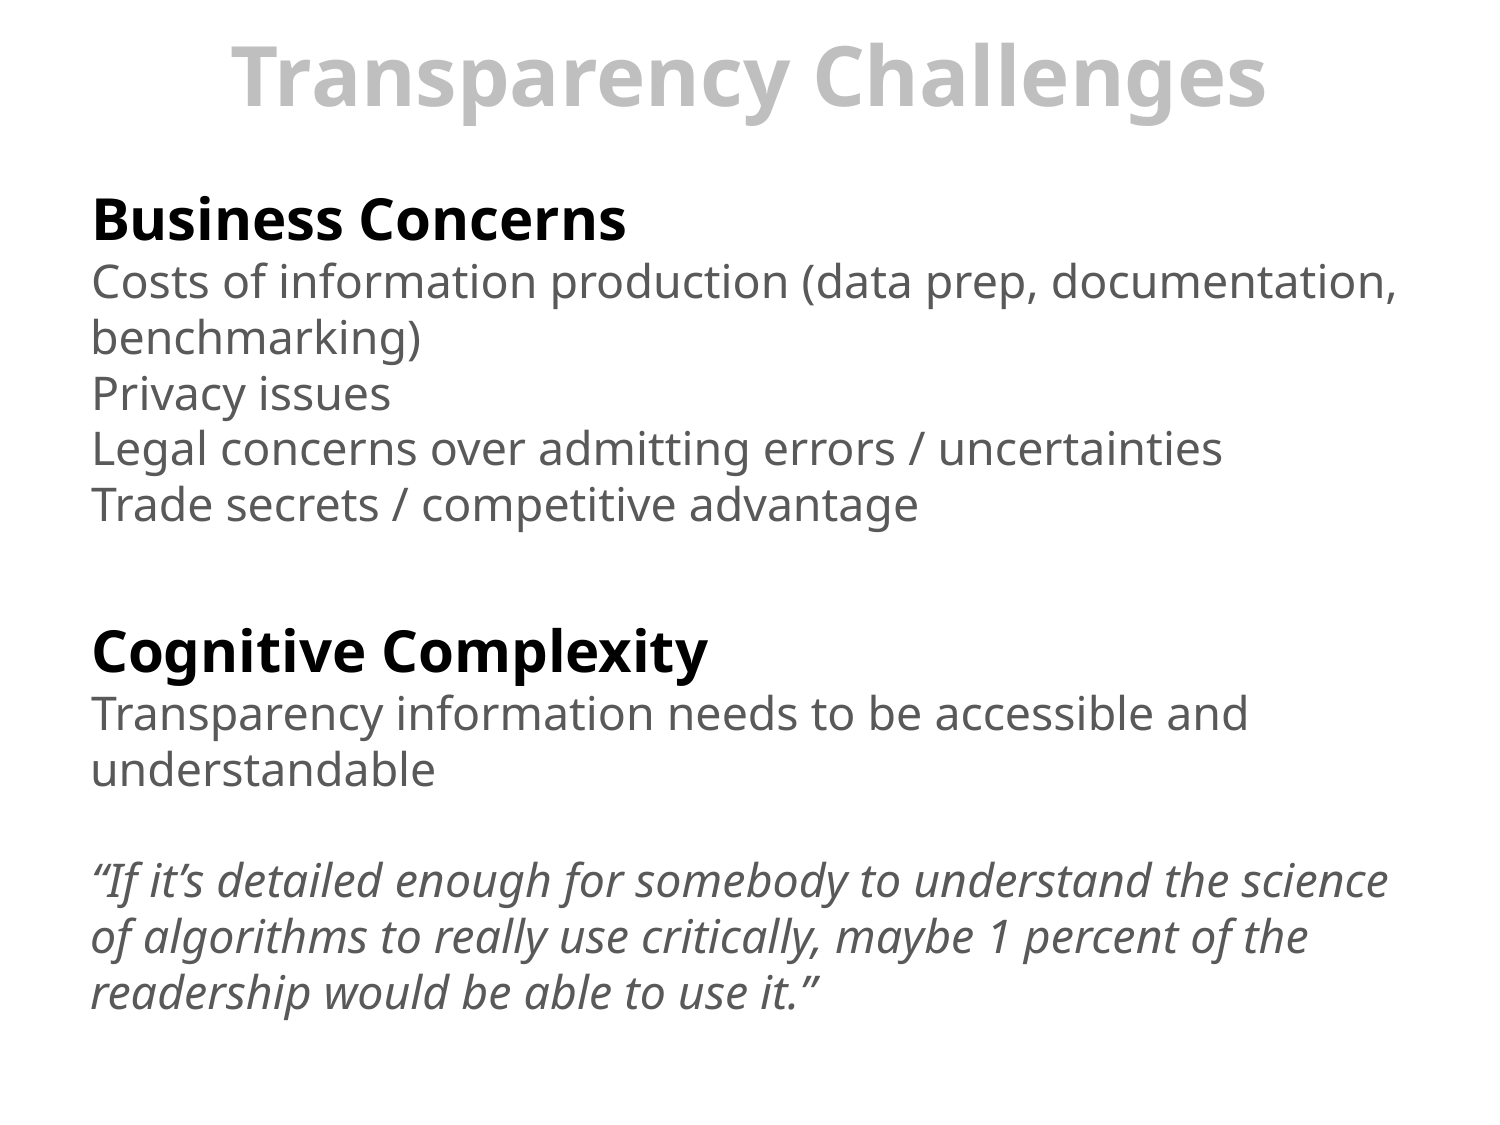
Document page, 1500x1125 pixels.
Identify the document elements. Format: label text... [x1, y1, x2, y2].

title Transparency Challenges [0, 3, 1500, 144]
list Business Concerns Costs of information production (data prep, documentation, benchmarking) Privacy issues Legal concerns over admitting errors / uncertainties Trade secrets / competitive advantage Cognitive Complexity Transparency information needs to be accessible and understandable “If it’s detailed enough for somebody to understand the science of algorithms to really use critically, maybe 1 percent of the readership would be able to use it.” [75, 174, 1432, 1034]
